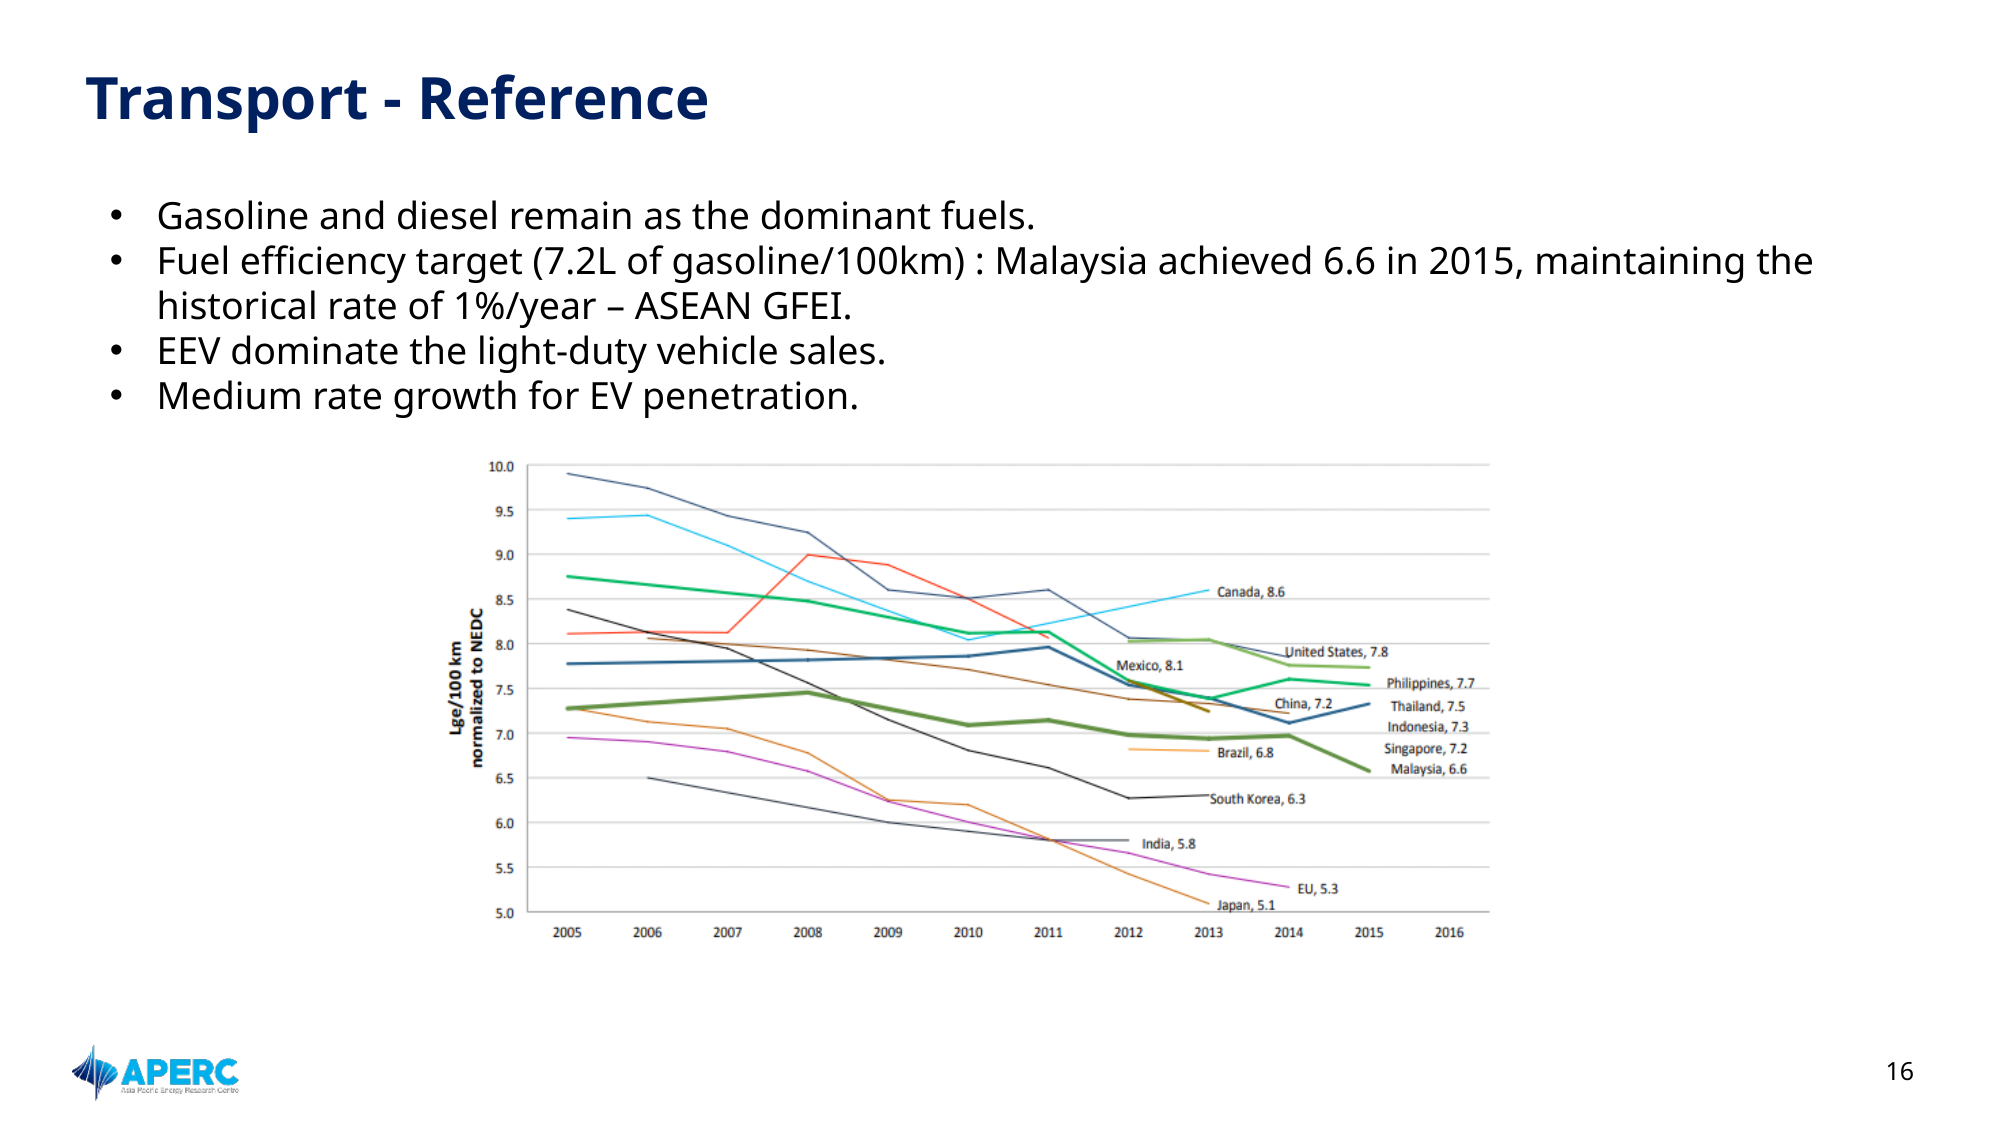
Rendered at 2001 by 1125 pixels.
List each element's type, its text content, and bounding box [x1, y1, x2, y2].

picture [70, 1042, 241, 1103]
text_box Gasoline and diesel remain as the dominant fuels. Fuel efficiency target (7.2L of gasoline/100km) : Malaysia achieved 6.6 in 2015, maintaining the historical rate of 1%/year – ASEAN GFEI. EEV dominate the light-duty vehicle sales. Medium rate growth for EV penetration. [95, 184, 1905, 605]
picture [436, 443, 1503, 955]
slide_number 16 [1479, 1042, 1930, 1103]
title Transport - Reference [70, 51, 1930, 140]
